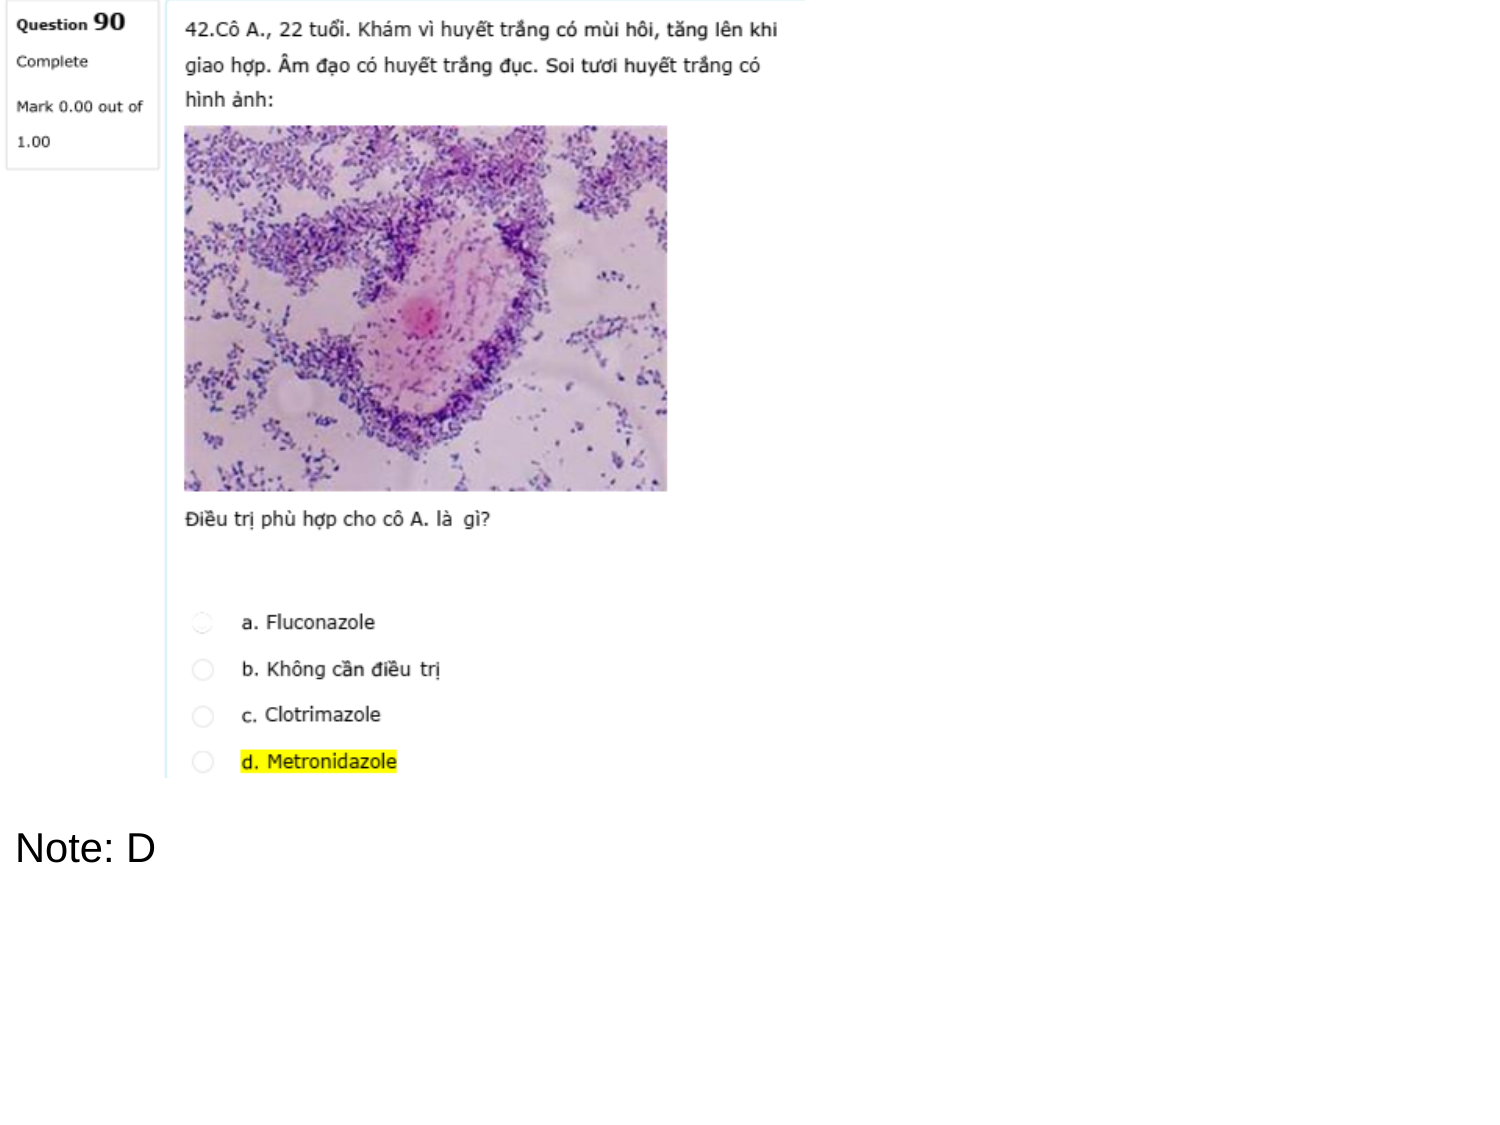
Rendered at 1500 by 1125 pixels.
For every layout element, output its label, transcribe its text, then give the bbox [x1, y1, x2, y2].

subtitle Note: D [0, 819, 1500, 1125]
picture [0, 0, 805, 779]
